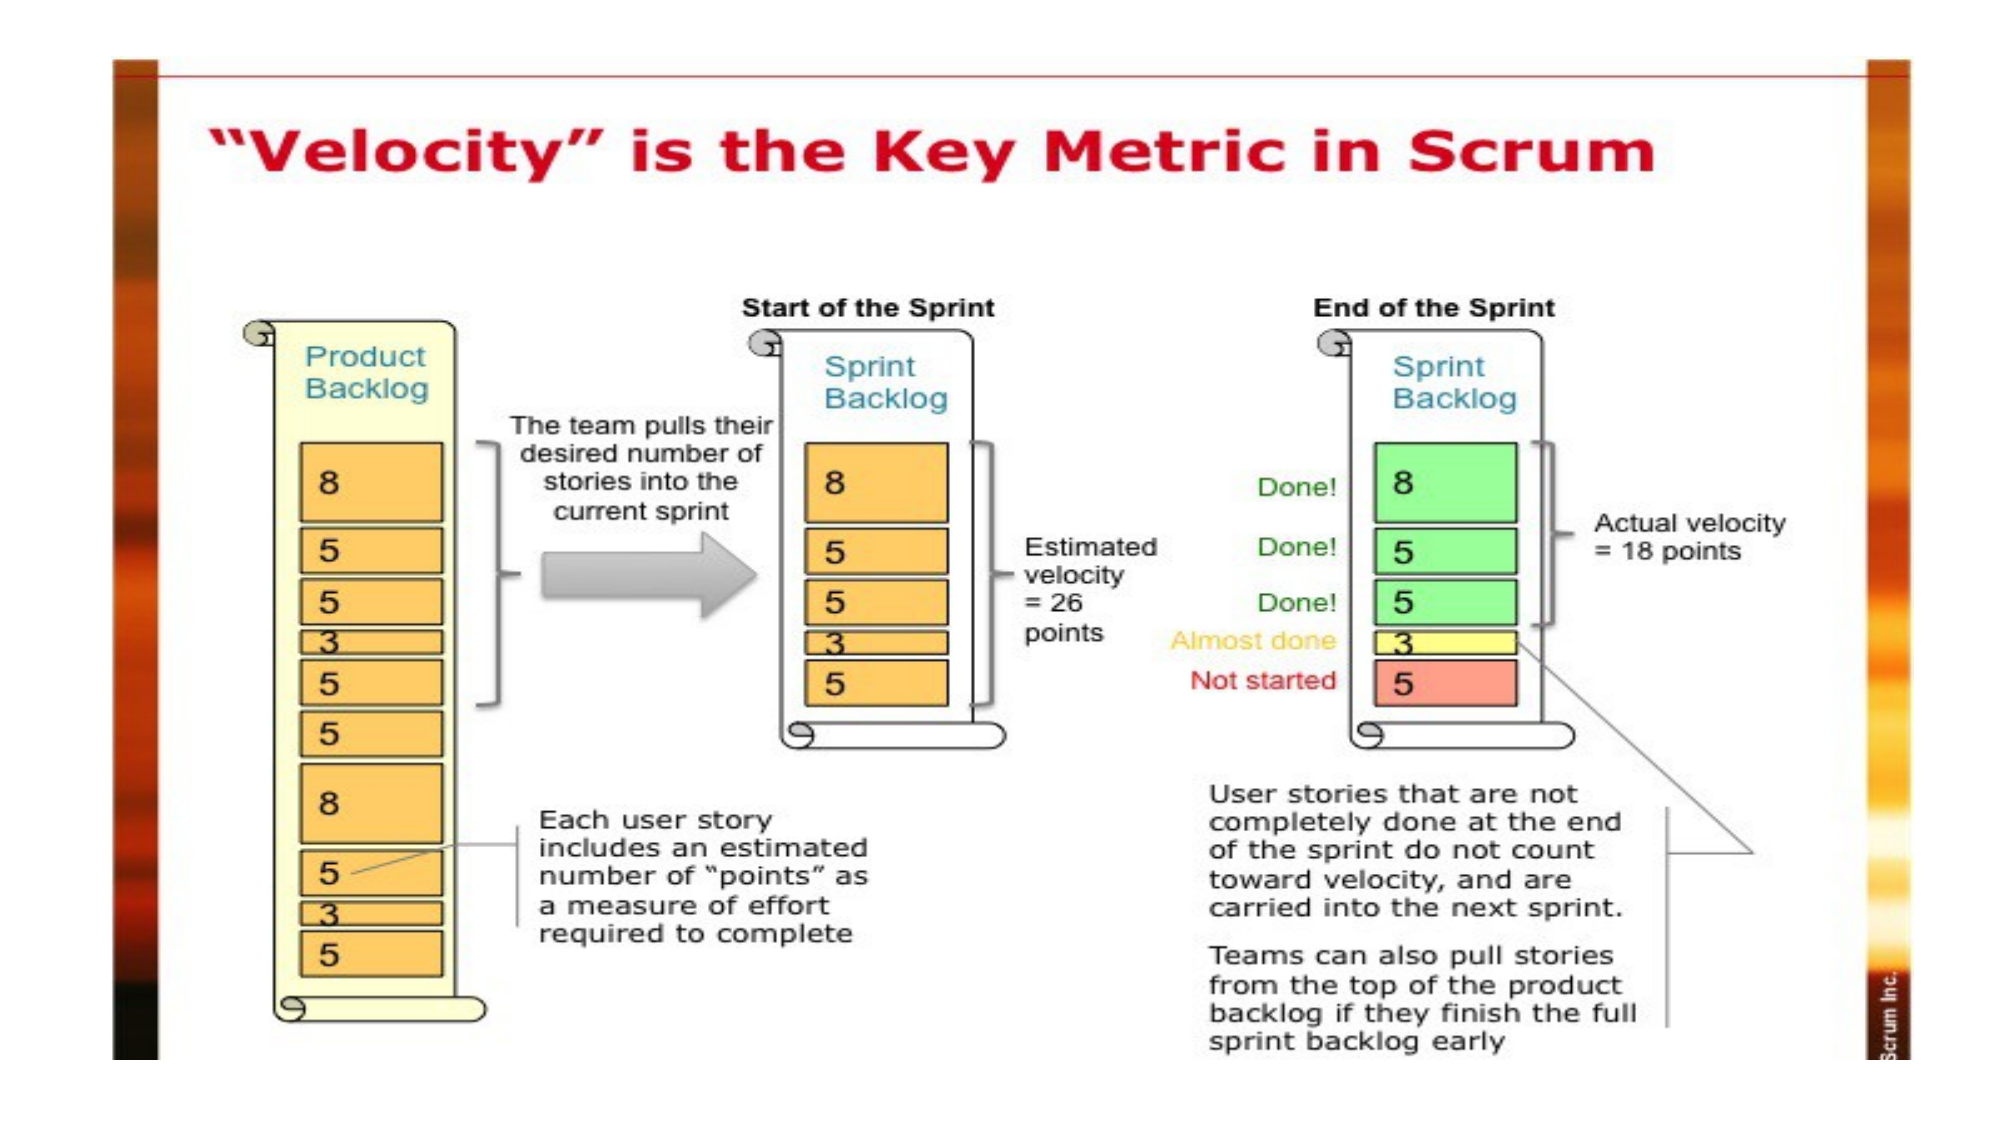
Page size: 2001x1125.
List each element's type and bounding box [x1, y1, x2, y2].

list [111, 56, 1914, 1060]
